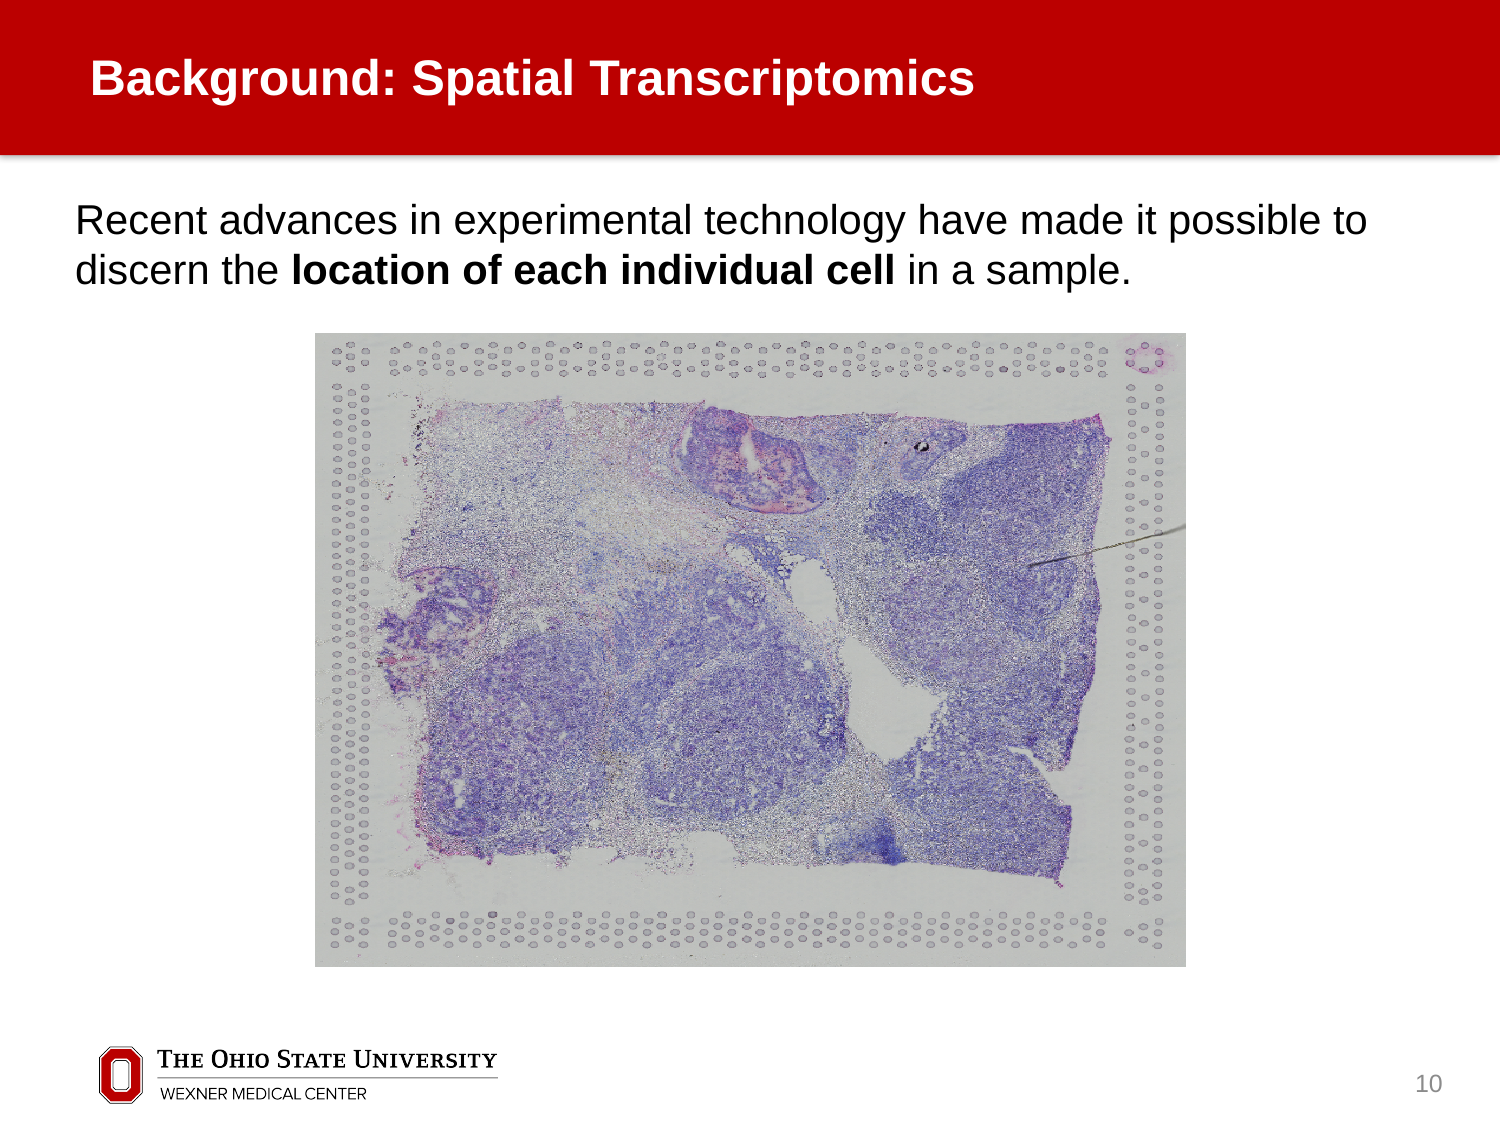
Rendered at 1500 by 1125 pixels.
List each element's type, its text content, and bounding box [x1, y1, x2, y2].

picture [99, 1025, 498, 1125]
picture [314, 333, 1186, 967]
text_box 10 [1400, 1045, 1472, 1105]
text_box Background: Spatial Transcriptomics [75, 37, 1425, 114]
text_box Recent advances in experimental technology have made it possible to discern the location of each individual cell in a sample. [75, 192, 1425, 1002]
